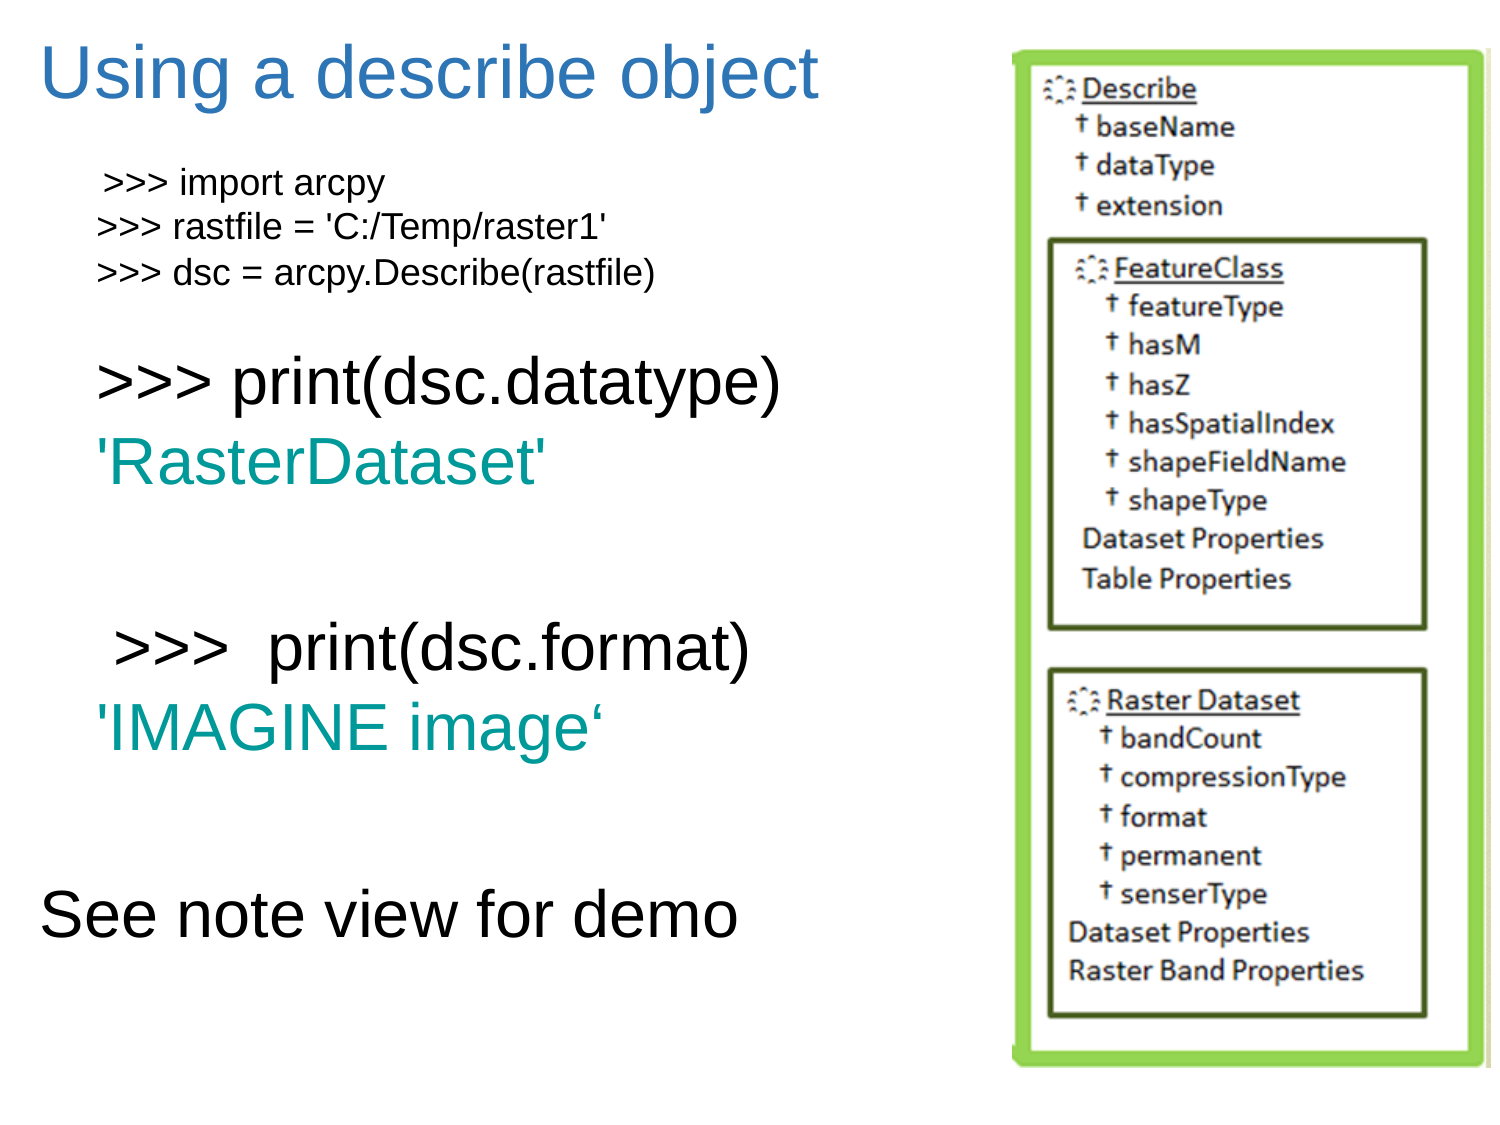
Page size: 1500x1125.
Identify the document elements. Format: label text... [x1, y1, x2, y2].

picture [1012, 48, 1491, 1068]
list >>> import arcpy >>> rastfile = 'C:/Temp/raster1' >>> dsc = arcpy.Describe(rastfile) >>> print(dsc.datatype) 'RasterDataset' >>> print(dsc.format) 'IMAGINE image‘ See note view for demo [24, 149, 1007, 1038]
title Using a describe object [24, 31, 1338, 107]
